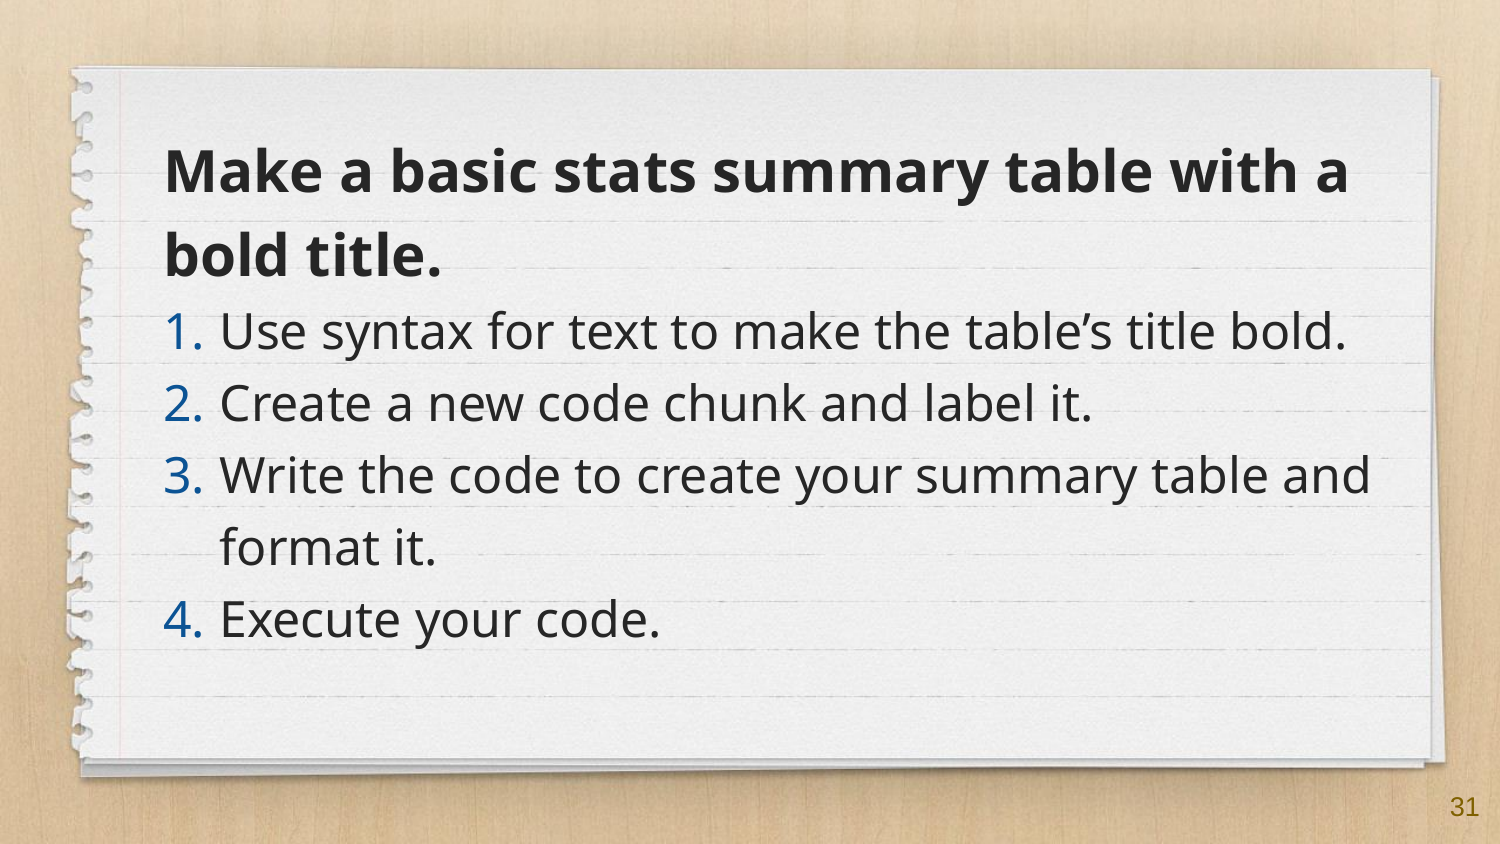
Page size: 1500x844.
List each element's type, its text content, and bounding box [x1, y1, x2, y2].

picture [0, 0, 1500, 844]
list Make a basic stats summary table with a bold title. Use syntax for text to make the table’s title bold. Create a new code chunk and label it. Write the code to create your summary table and format it. Execute your code. [127, 104, 1399, 699]
slide_number 31 [1429, 767, 1500, 844]
